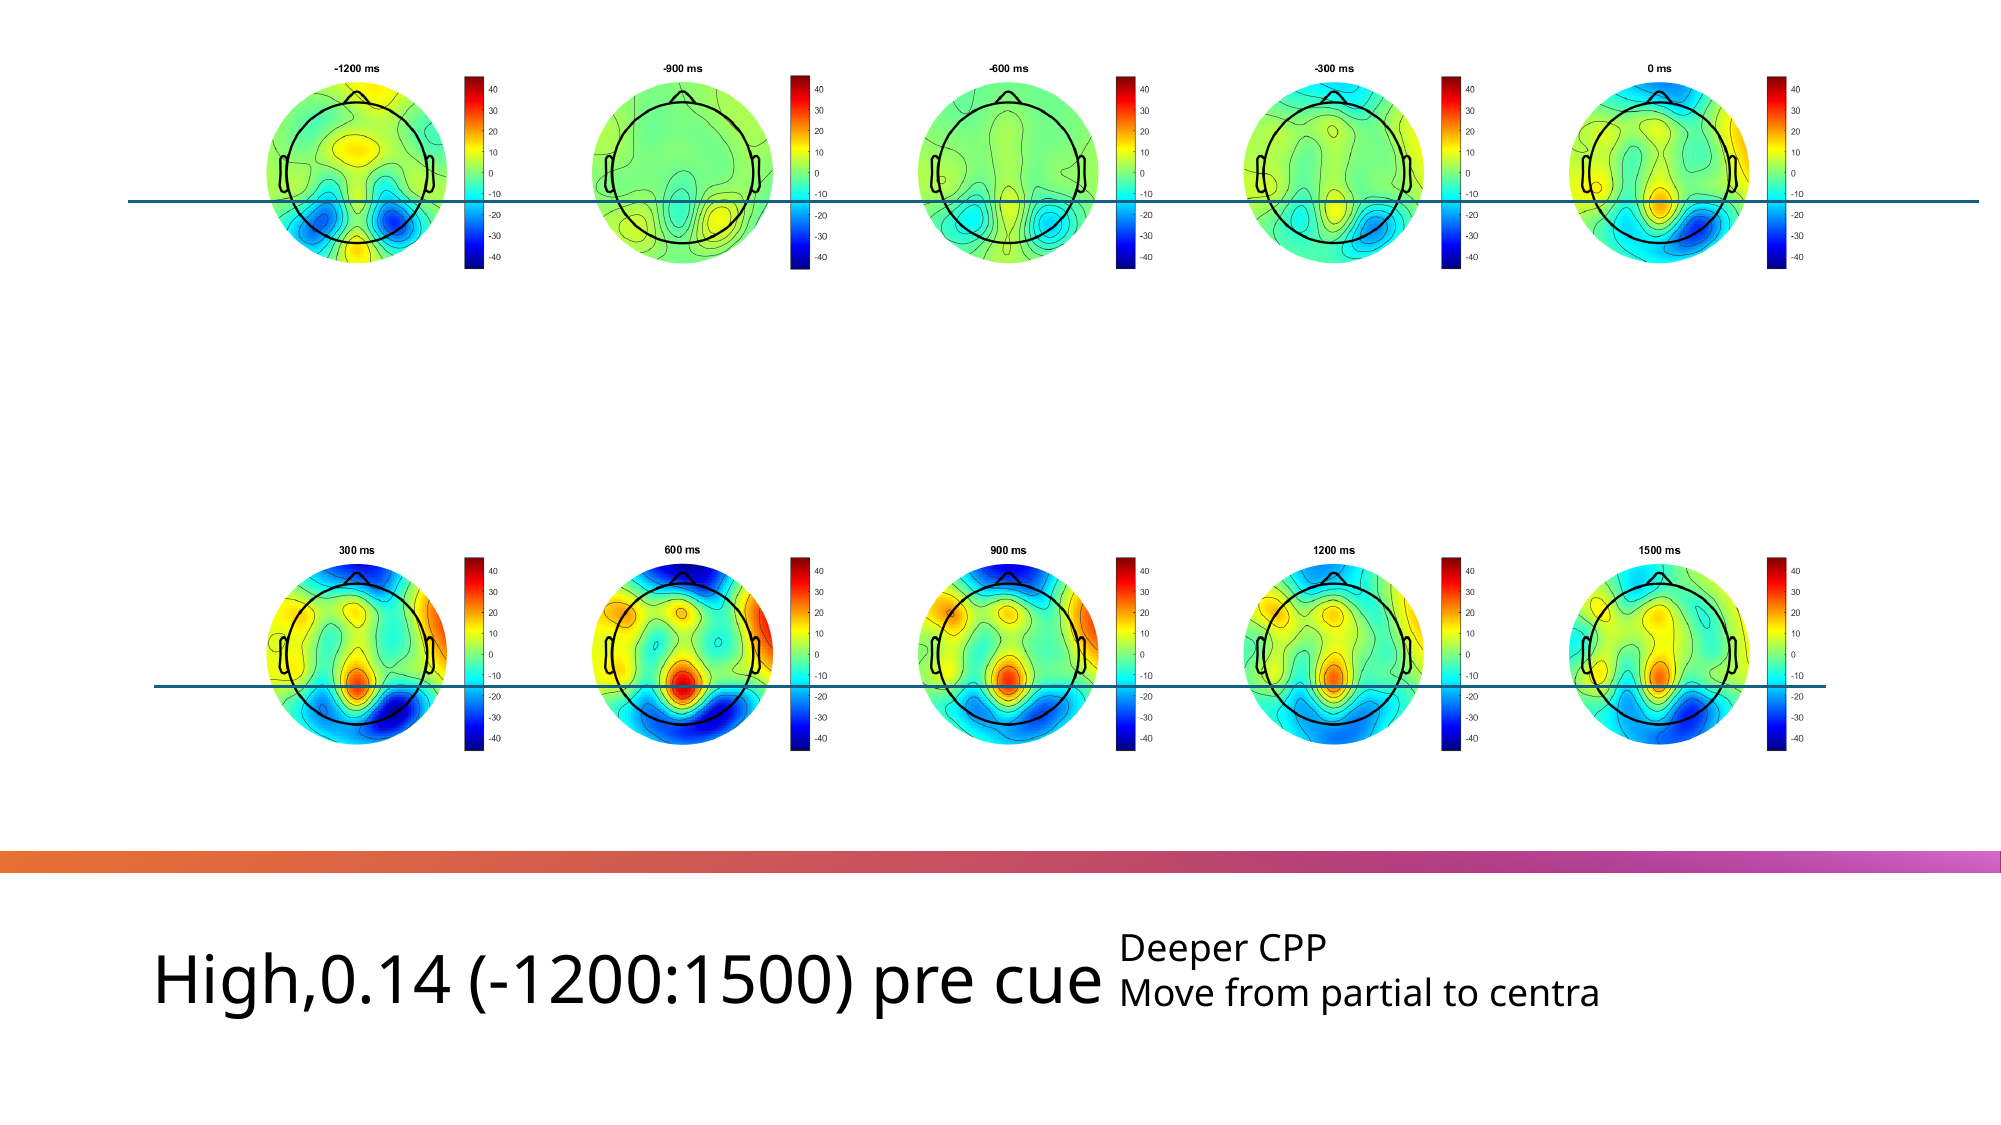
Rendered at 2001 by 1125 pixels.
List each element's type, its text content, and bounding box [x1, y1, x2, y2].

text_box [0, 851, 2000, 873]
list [0, 0, 2000, 851]
title High,0.14 (-1200:1500) pre cue [137, 916, 1274, 1049]
text_box Deeper CPP Move from partial to centra [1104, 916, 2000, 1022]
